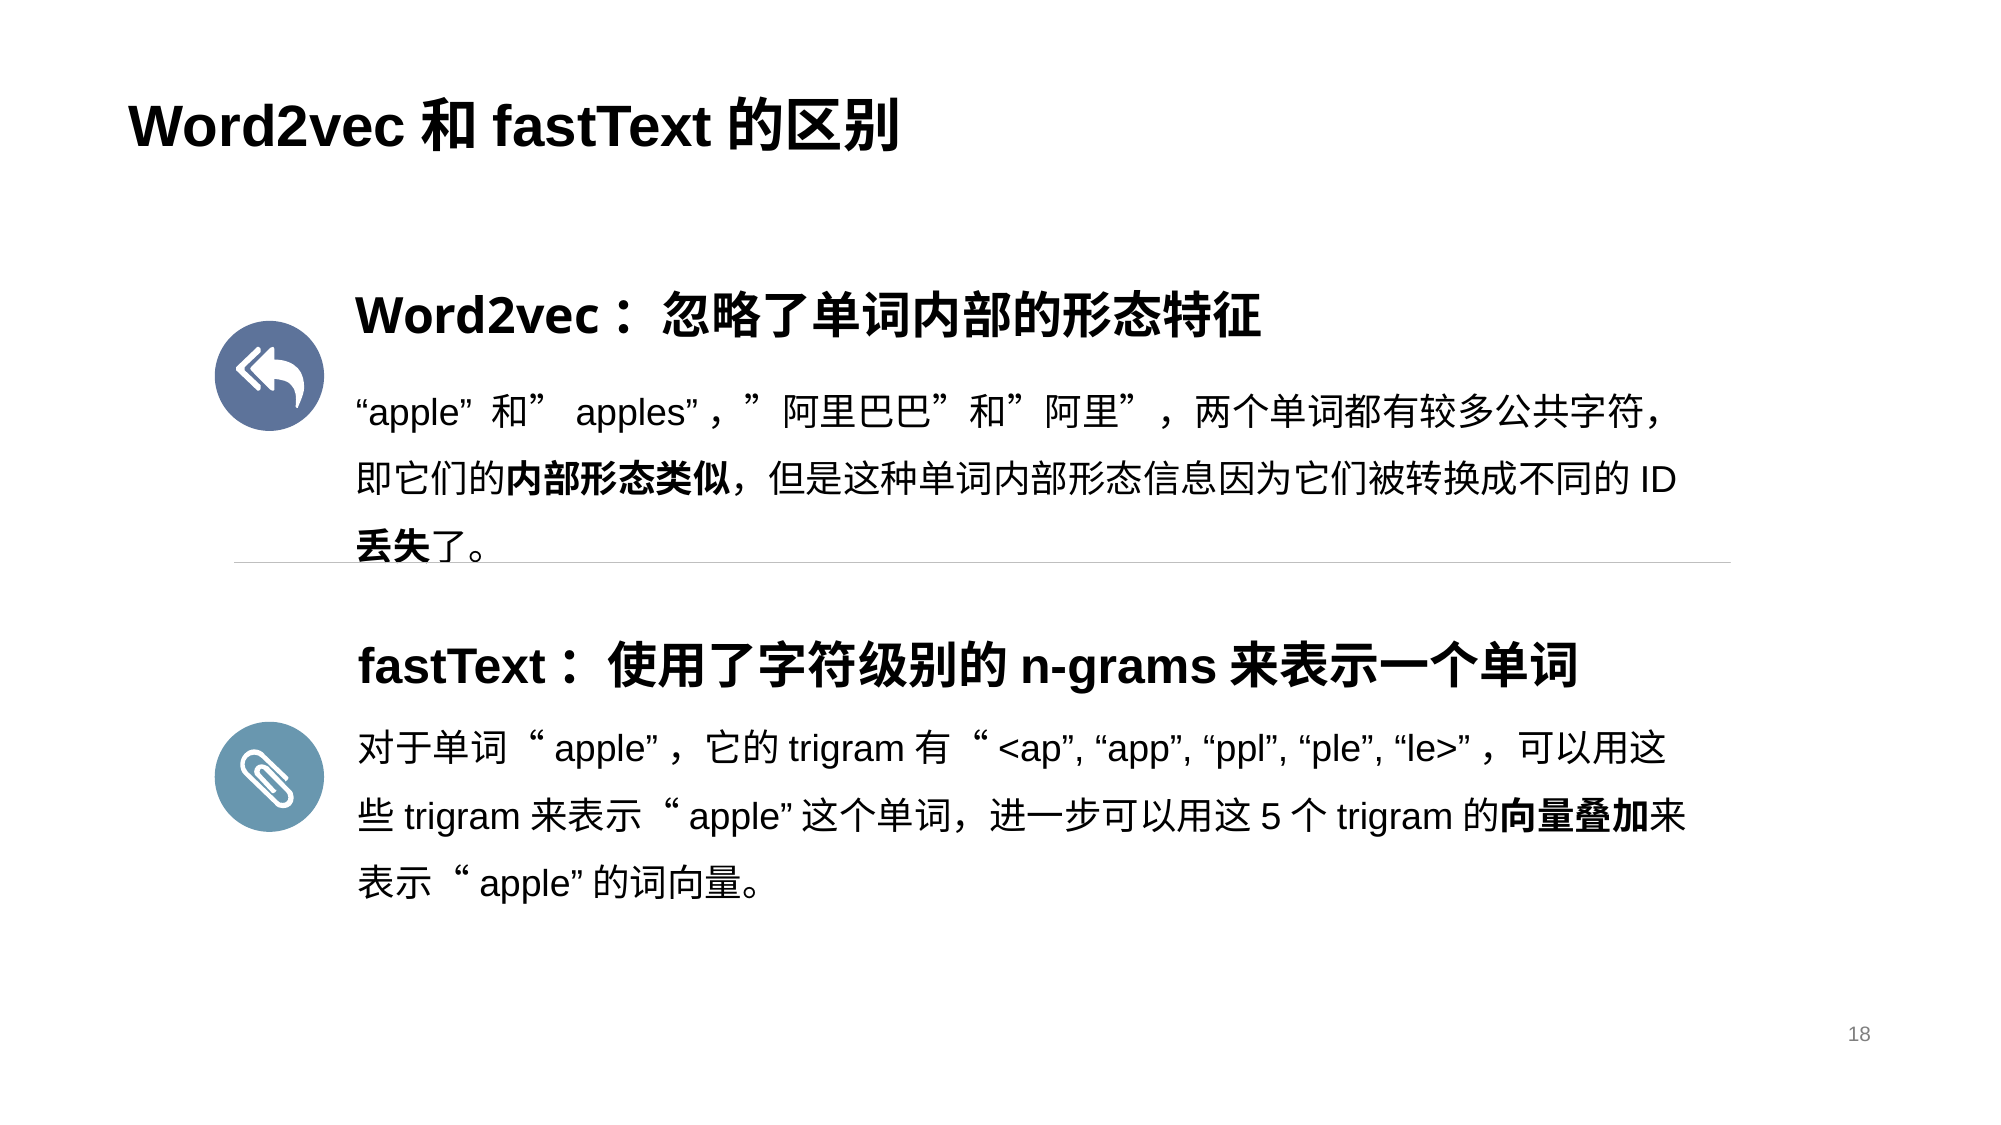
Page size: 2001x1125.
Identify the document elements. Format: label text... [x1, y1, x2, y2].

slide_number 18 [1412, 1016, 1886, 1051]
title Word2vec和fastText的区别 [114, 12, 1886, 167]
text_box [214, 275, 1731, 491]
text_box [214, 626, 1714, 928]
